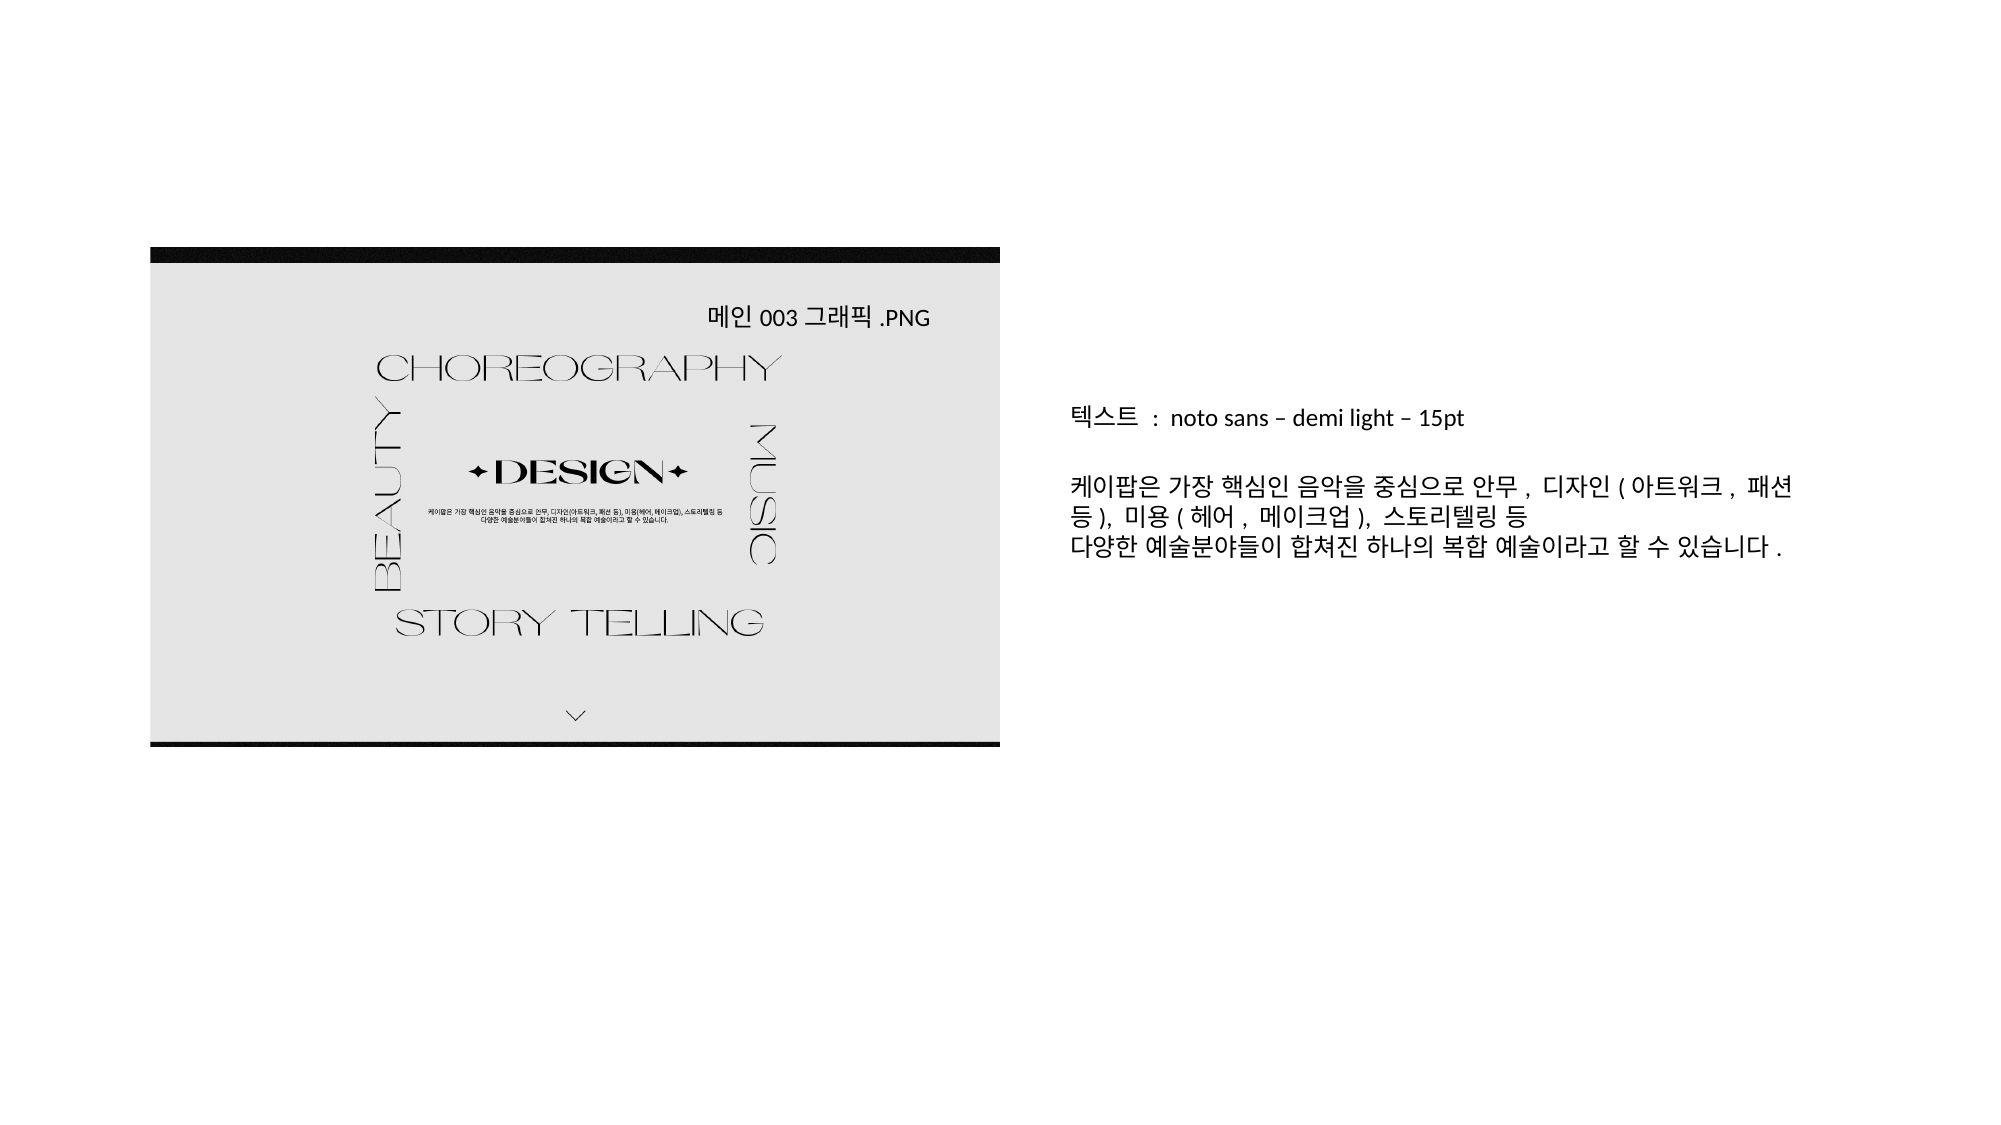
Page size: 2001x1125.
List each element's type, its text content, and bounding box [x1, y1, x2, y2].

picture [150, 247, 1000, 747]
text_box 케이팝은 가장 핵심인 음악을 중심으로 안무, 디자인(아트워크, 패션 등), 미용(헤어, 메이크업), 스토리텔링 등 다양한 예술분야들이 합쳐진 하나의 복합 예술이라고 할 수 있습니다. [1055, 464, 1818, 569]
text_box 텍스트 : noto sans – demi light – 15pt [1055, 394, 1485, 440]
